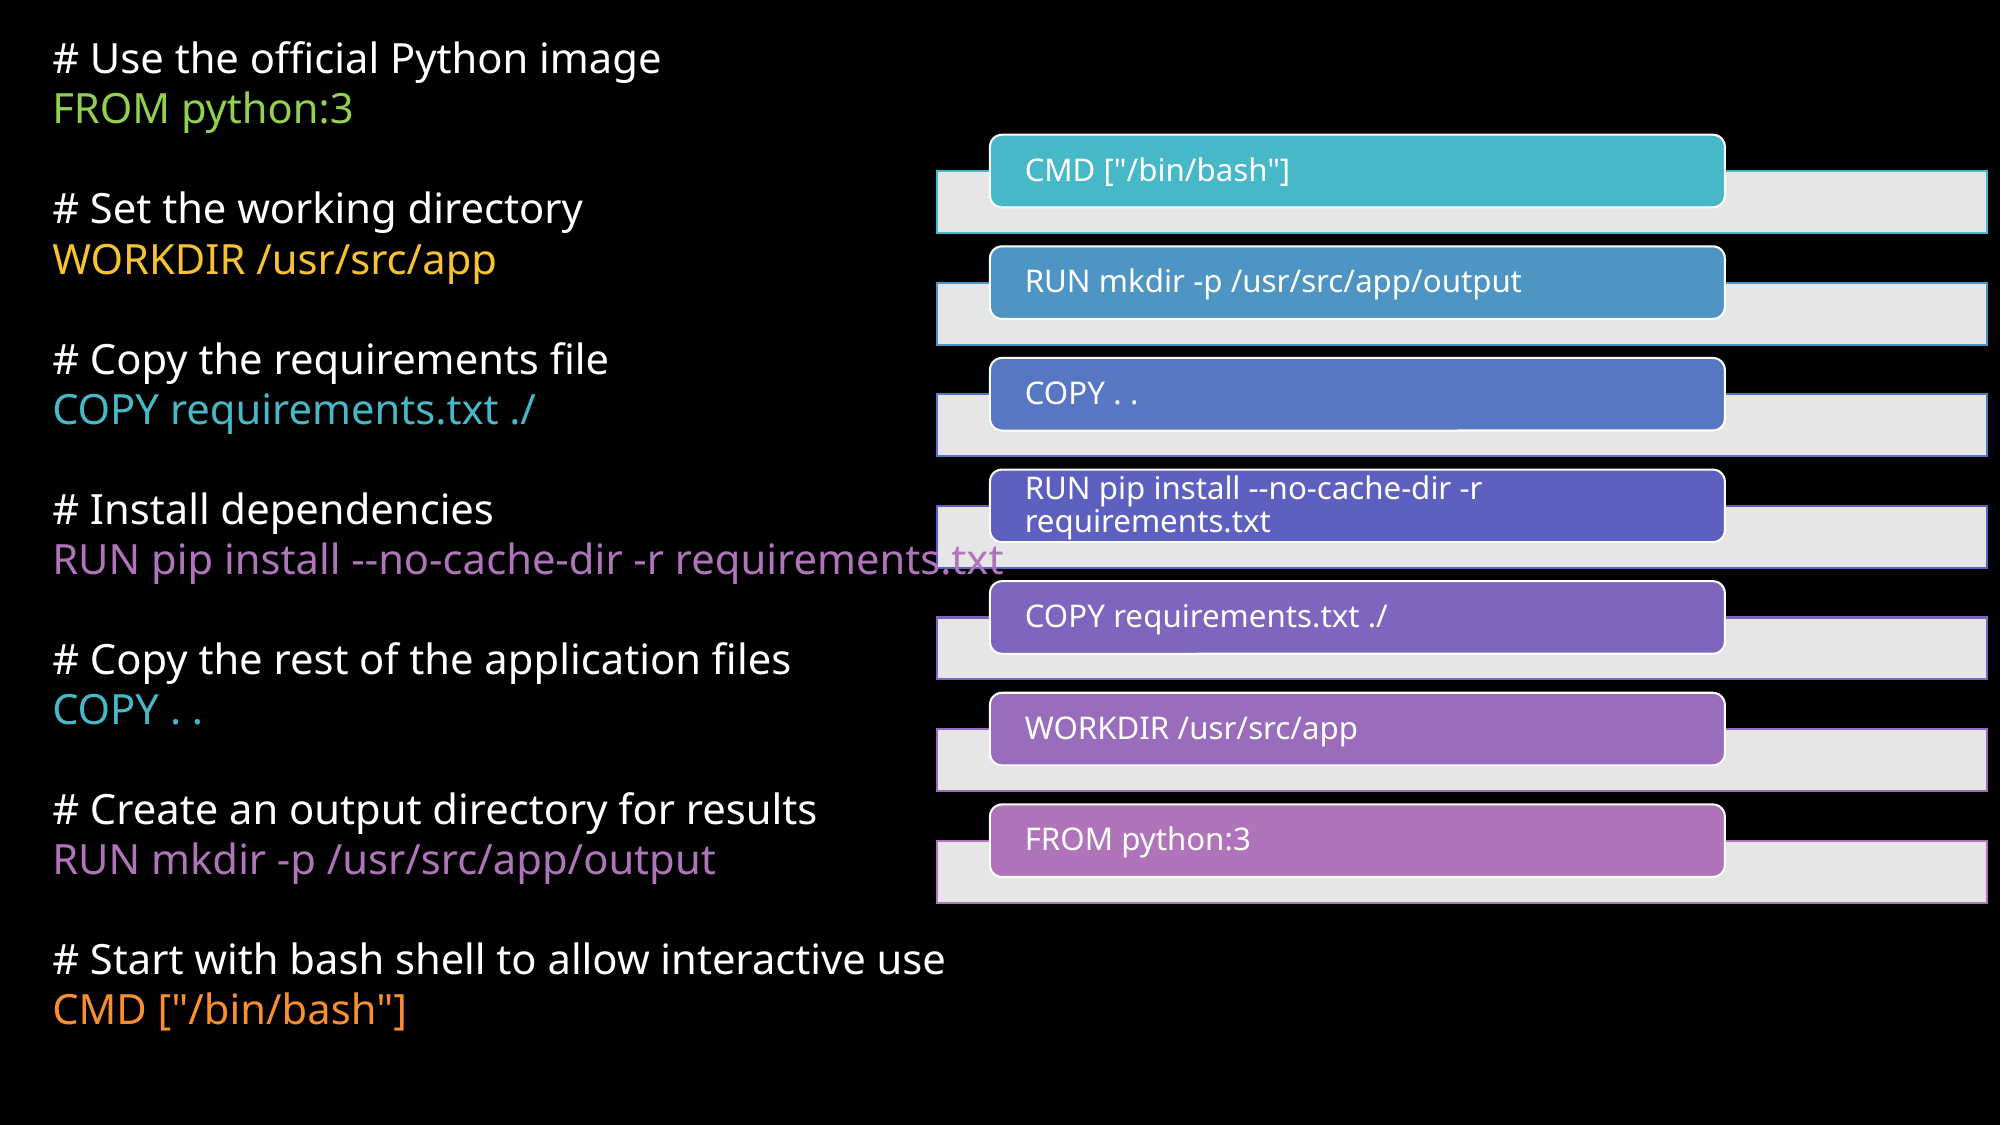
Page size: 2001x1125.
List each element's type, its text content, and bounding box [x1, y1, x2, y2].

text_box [937, 12, 1988, 1025]
text_box # Use the official Python image FROM python:3 # Set the working directory WORKDIR /usr/src/app # Copy the requirements file COPY requirements.txt ./ # Install dependencies RUN pip install --no-cache-dir -r requirements.txt # Copy the rest of the application files COPY . . # Create an output directory for results RUN mkdir -p /usr/src/app/output # Start with bash shell to allow interactive use CMD ["/bin/bash"] [37, 24, 1275, 1041]
